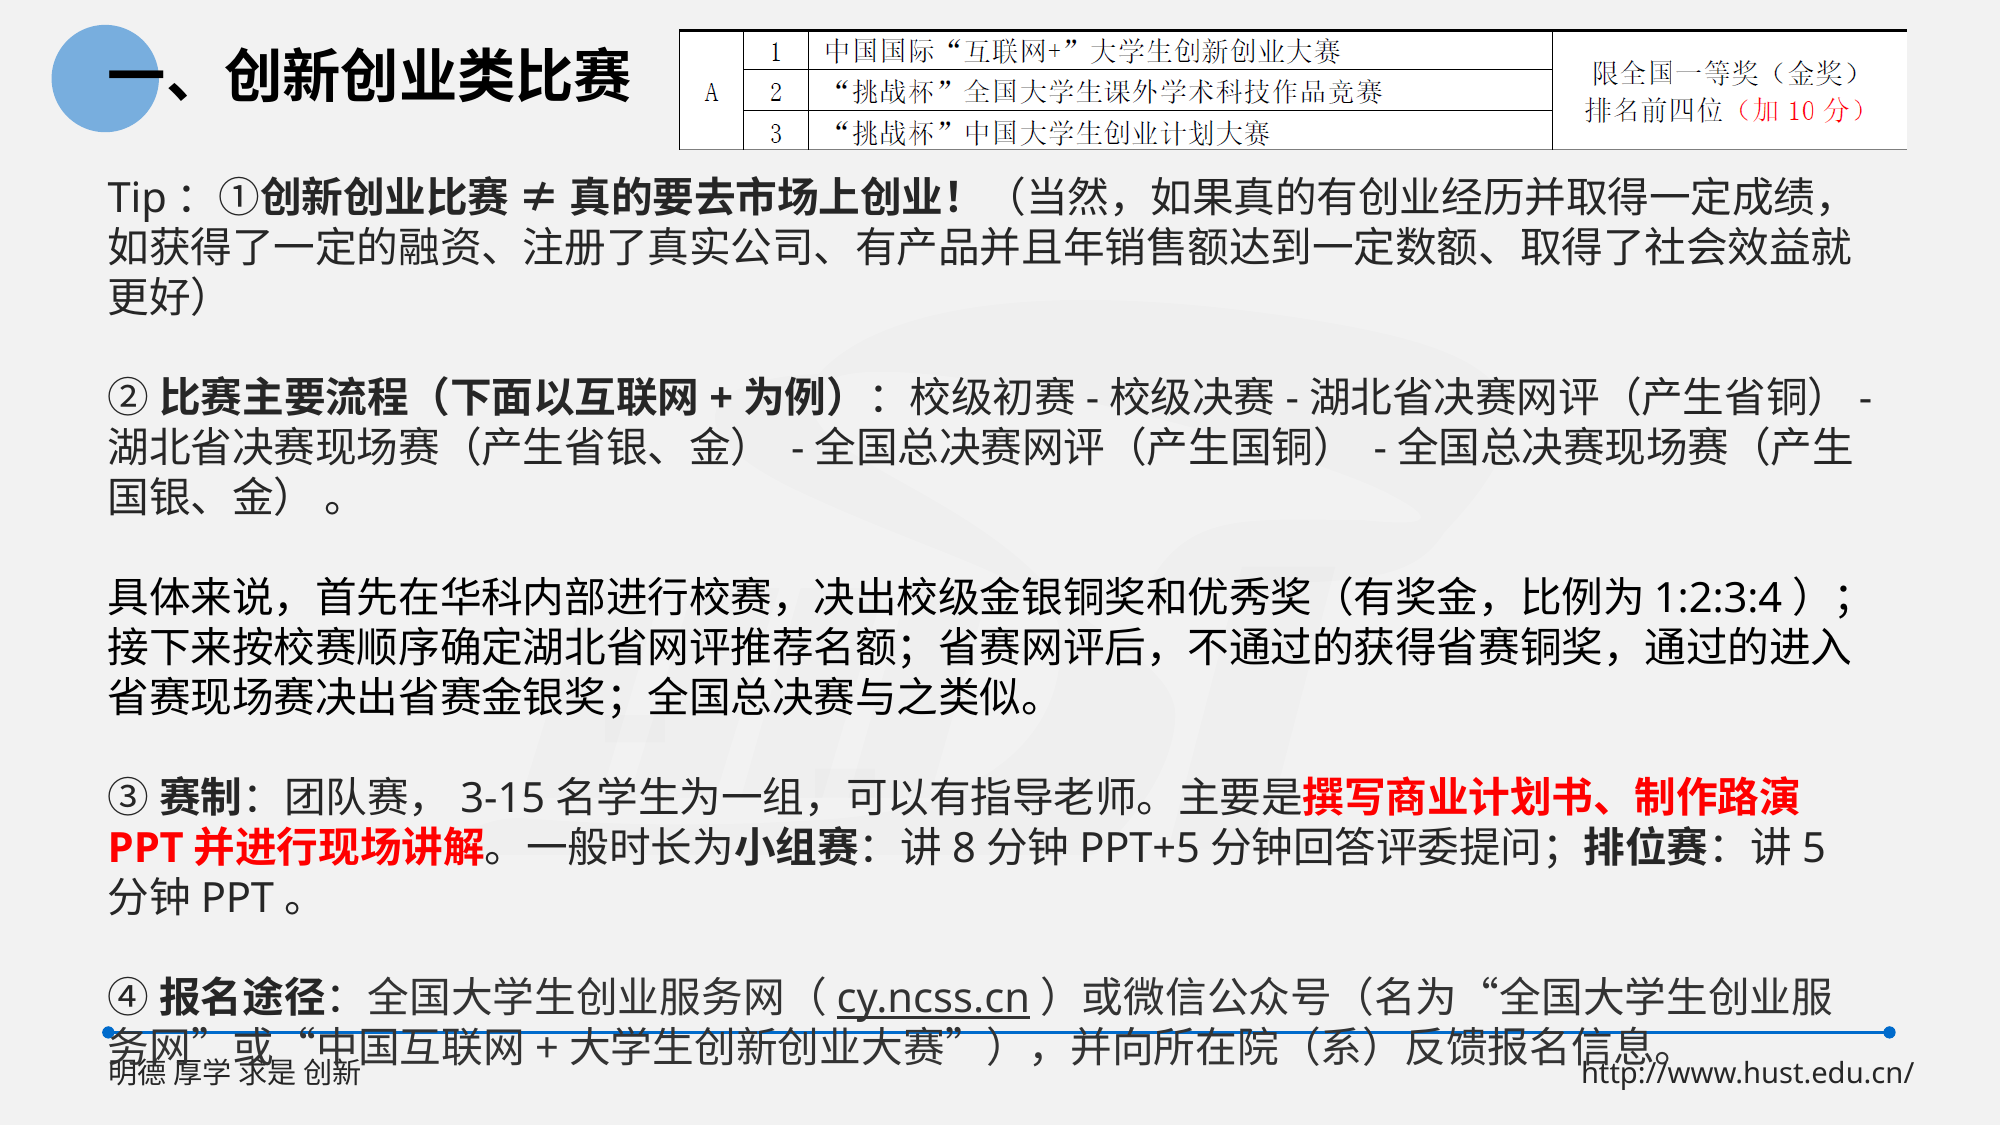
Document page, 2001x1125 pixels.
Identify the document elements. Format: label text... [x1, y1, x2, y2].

text_box Tip：①创新创业比赛 ≠ 真的要去市场上创业！（当然，如果真的有创业经历并取得一定成绩，如获得了一定的融资、注册了真实公司、有产品并且年销售额达到一定数额、取得了社会效益就更好） ②比赛主要流程（下面以互联网+为例）：校级初赛-校级决赛-湖北省决赛网评（产生省铜）-湖北省决赛现场赛（产生省银、金） -全国总决赛网评（产生国铜） -全国总决赛现场赛（产生国银、金） 。 具体来说，首先在华科内部进行校赛，决出校级金银铜奖和优秀奖（有奖金，比例为1:2:3:4）；接下来按校赛顺序确定湖北省网评推荐名额；省赛网评后，不通过的获得省赛铜奖，通过的进入省赛现场赛决出省赛金银奖；全国总决赛与之类似。 ③赛制：团队赛，3-15名学生为一组，可以有指导老师。主要是撰写商业计划书、制作路演PPT并进行现场讲解。一般时长为小组赛：讲8分钟PPT+5分钟回答评委提问；排位赛：讲5分钟PPT。 ④报名途径：全国大学生创业服务网（cy.ncss.cn）或微信公众号（名为“全国大学生创业服务网”或“中国互联网+大学生创新创业大赛”），并向所在院（系）反馈报名信息。 [92, 163, 1889, 1079]
picture [679, 29, 1907, 151]
list 一、创新创业类比赛 [92, 43, 679, 114]
